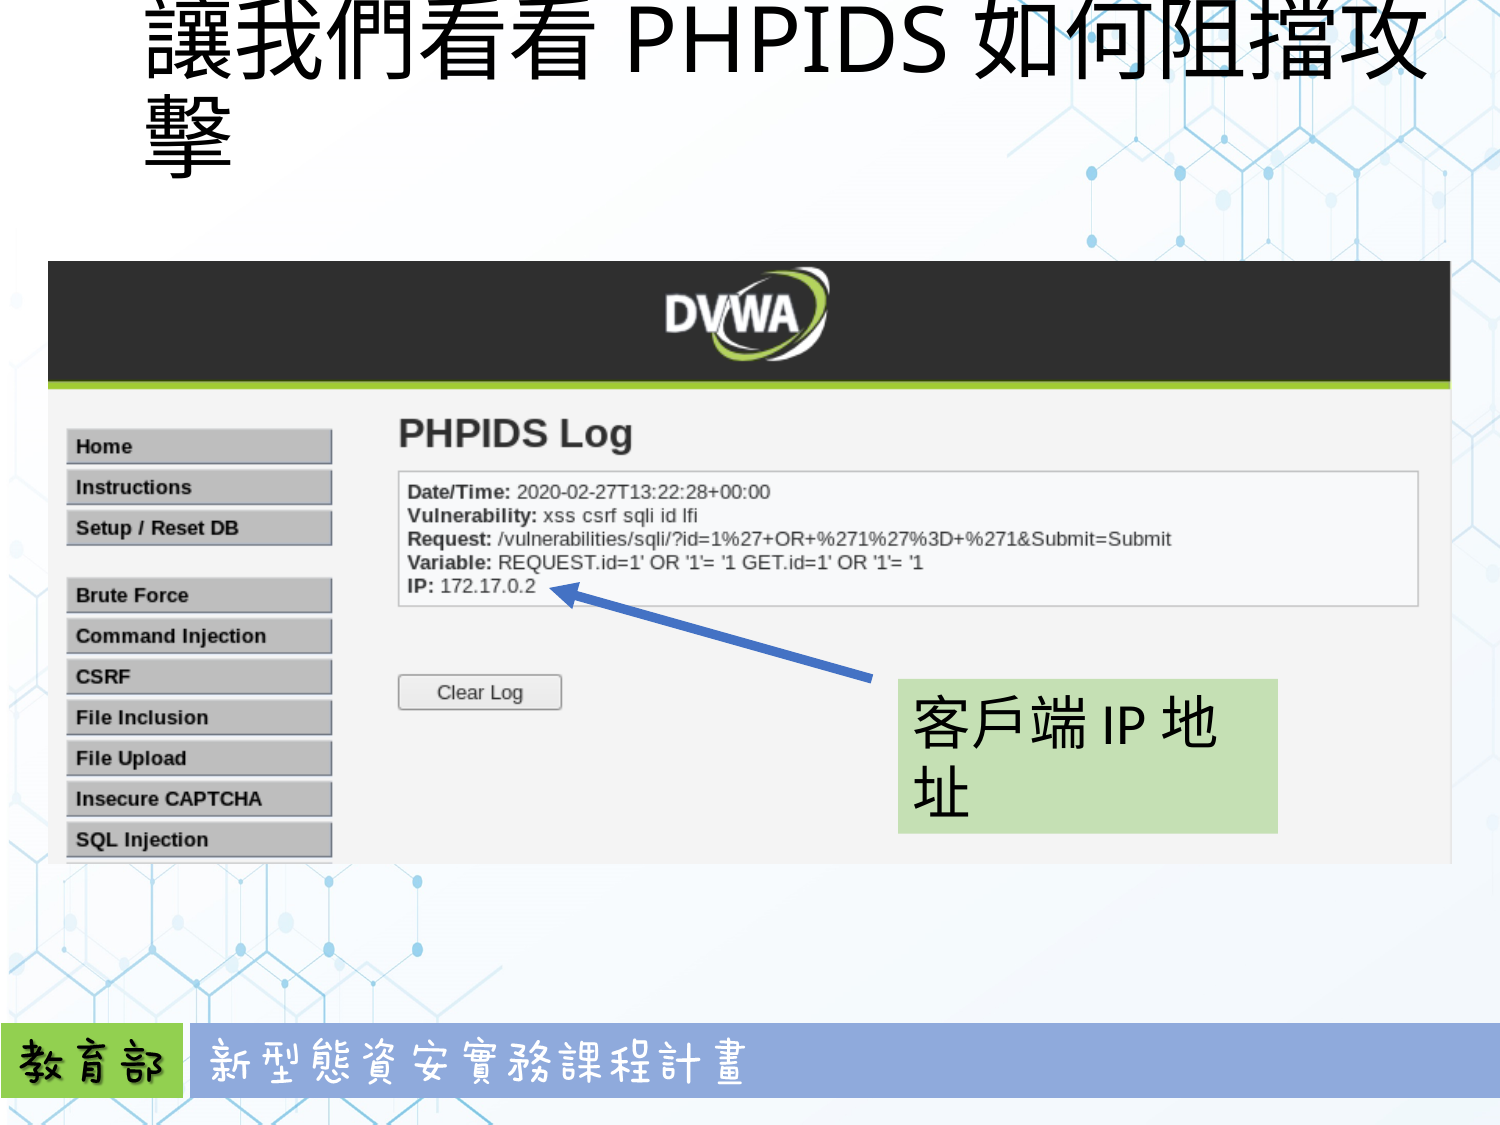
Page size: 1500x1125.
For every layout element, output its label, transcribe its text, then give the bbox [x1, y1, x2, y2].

picture [0, 0, 1500, 1125]
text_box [548, 587, 872, 679]
title 讓我們看看PHPIDS如何阻擋攻擊 [127, 7, 1455, 177]
